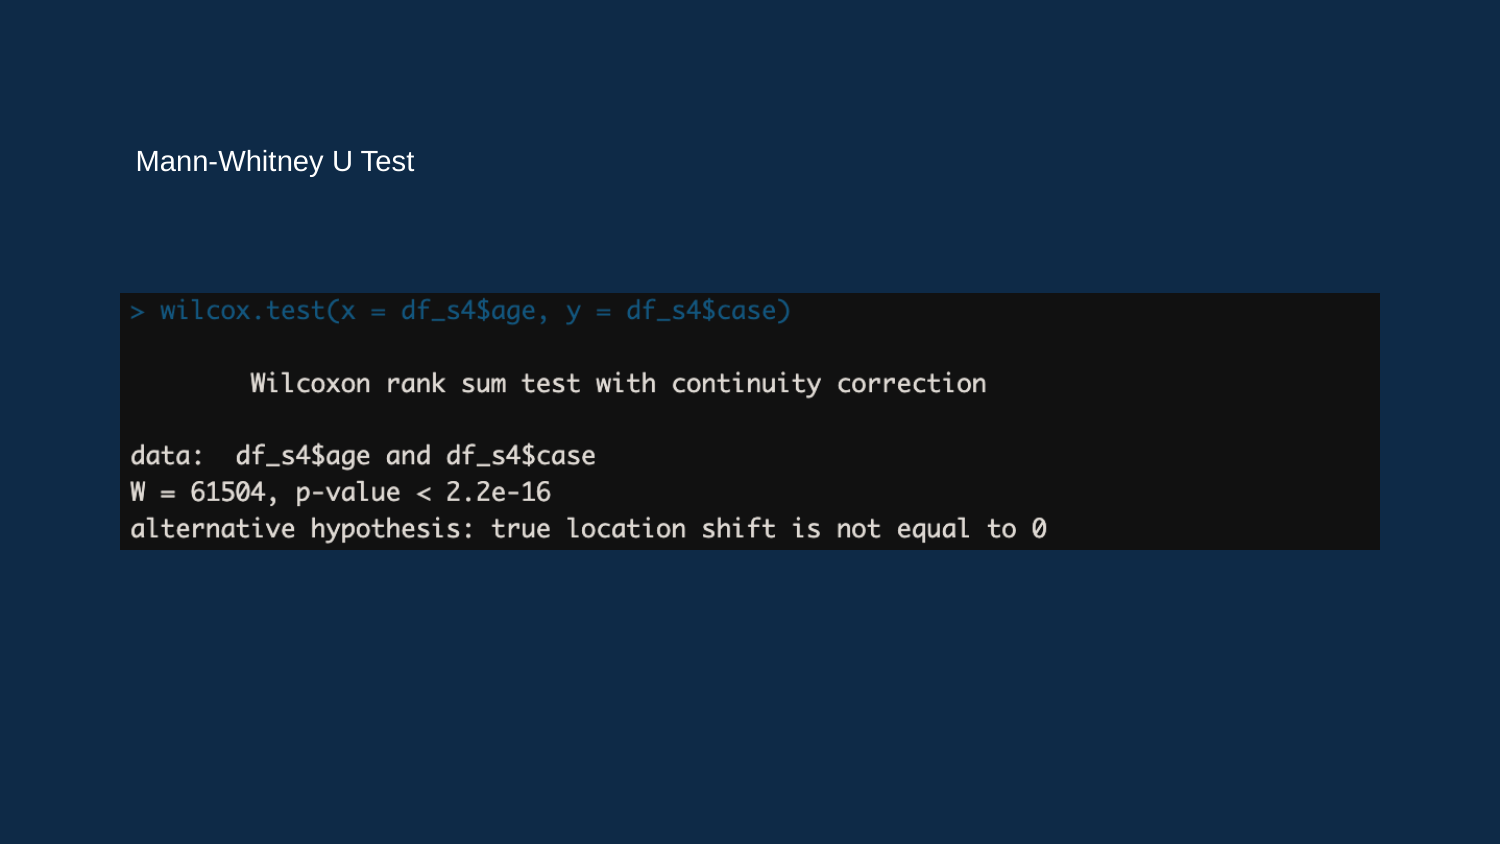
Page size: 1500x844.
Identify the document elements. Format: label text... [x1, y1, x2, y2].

picture [120, 293, 1380, 551]
text_box Mann-Whitney U Test [120, 135, 871, 185]
